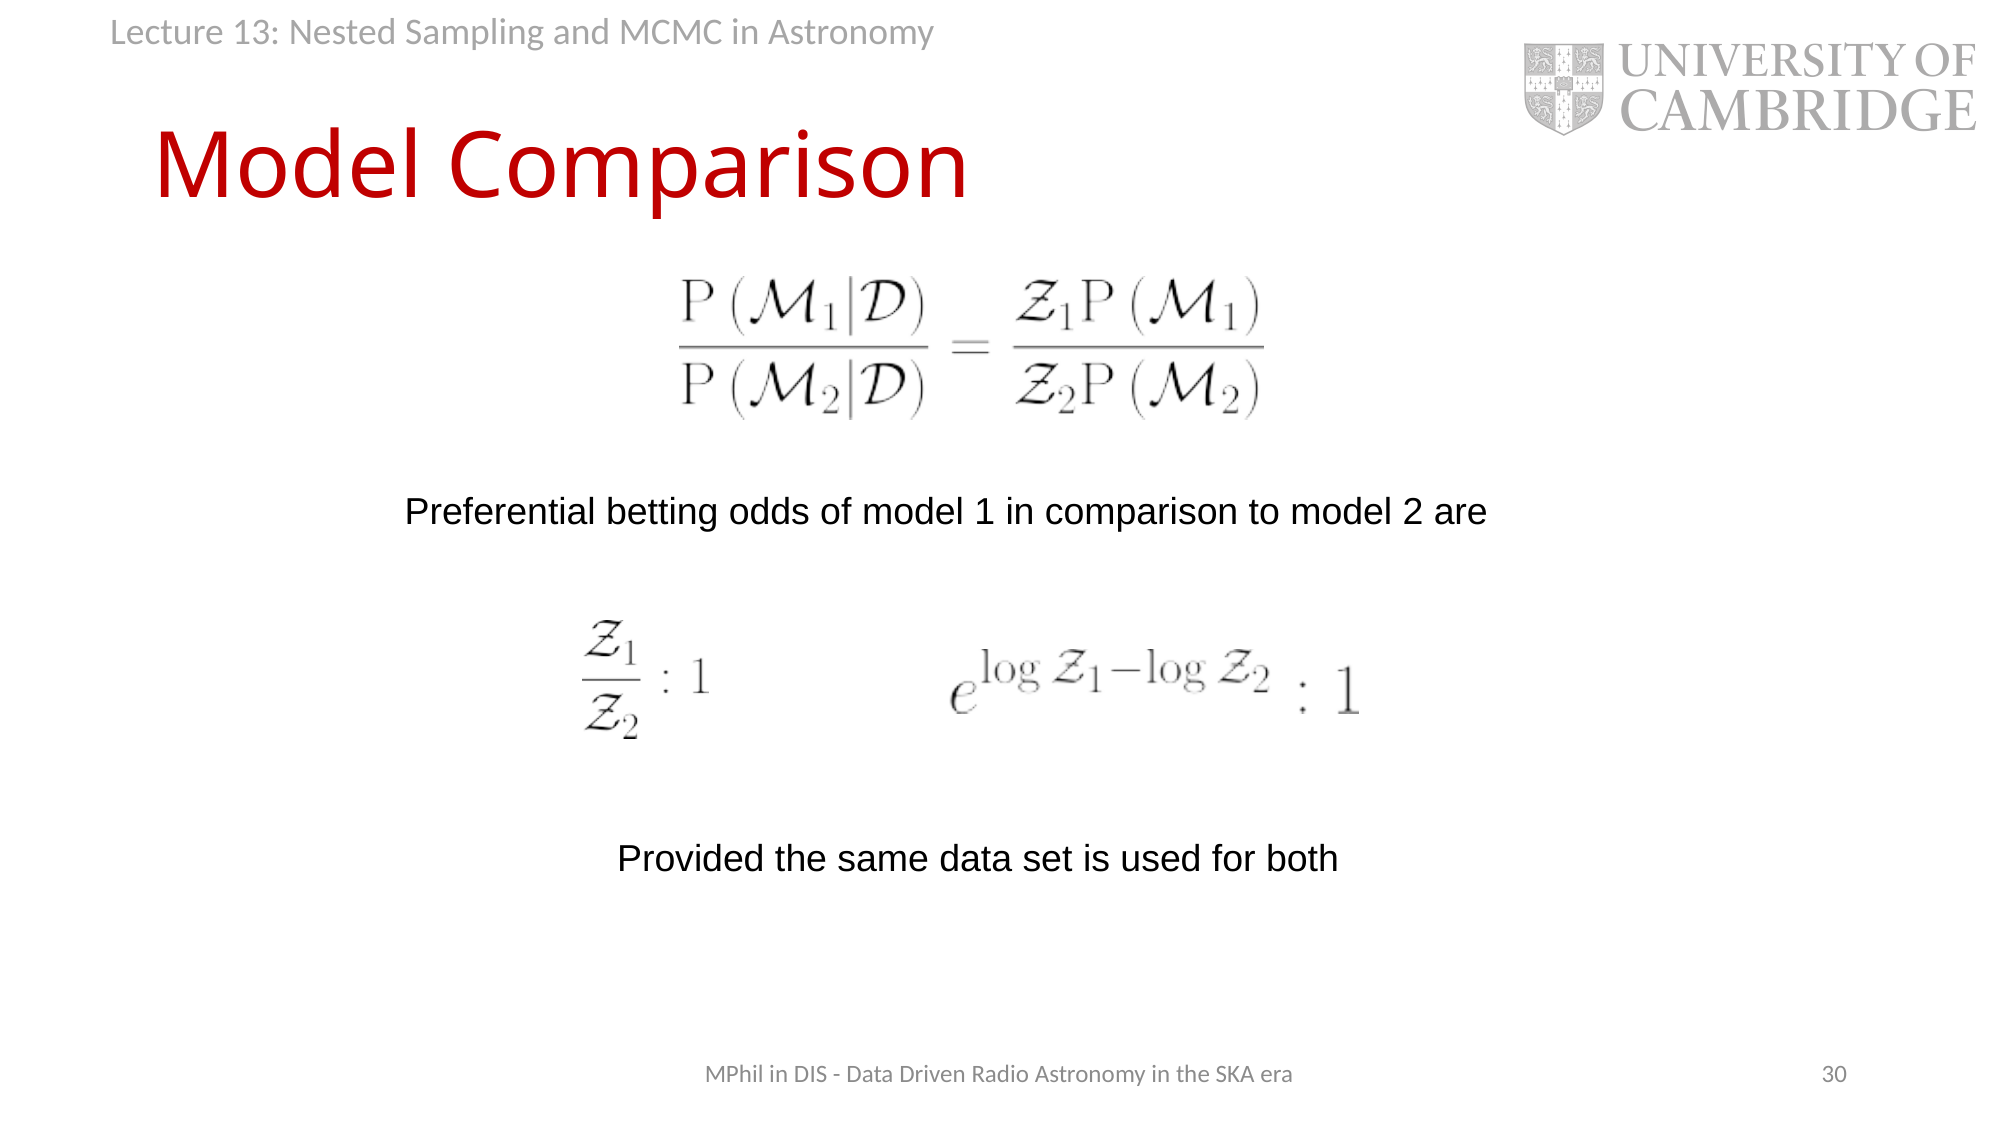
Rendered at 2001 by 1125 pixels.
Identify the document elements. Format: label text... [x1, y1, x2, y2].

picture [582, 619, 709, 739]
picture [947, 649, 1359, 714]
picture [1456, 0, 2001, 285]
text_box Provided the same data set is used for both [602, 826, 1359, 884]
text_box 1 [1412, 1042, 1862, 1103]
text_box MPhil in DIS - Data Driven Radio Astronomy in the SKA era [662, 1042, 1337, 1103]
text_box Model Comparison [137, 59, 1862, 277]
text_box Preferential betting odds of model 1 in comparison to model 2 are [389, 479, 1548, 579]
picture [678, 276, 1265, 420]
